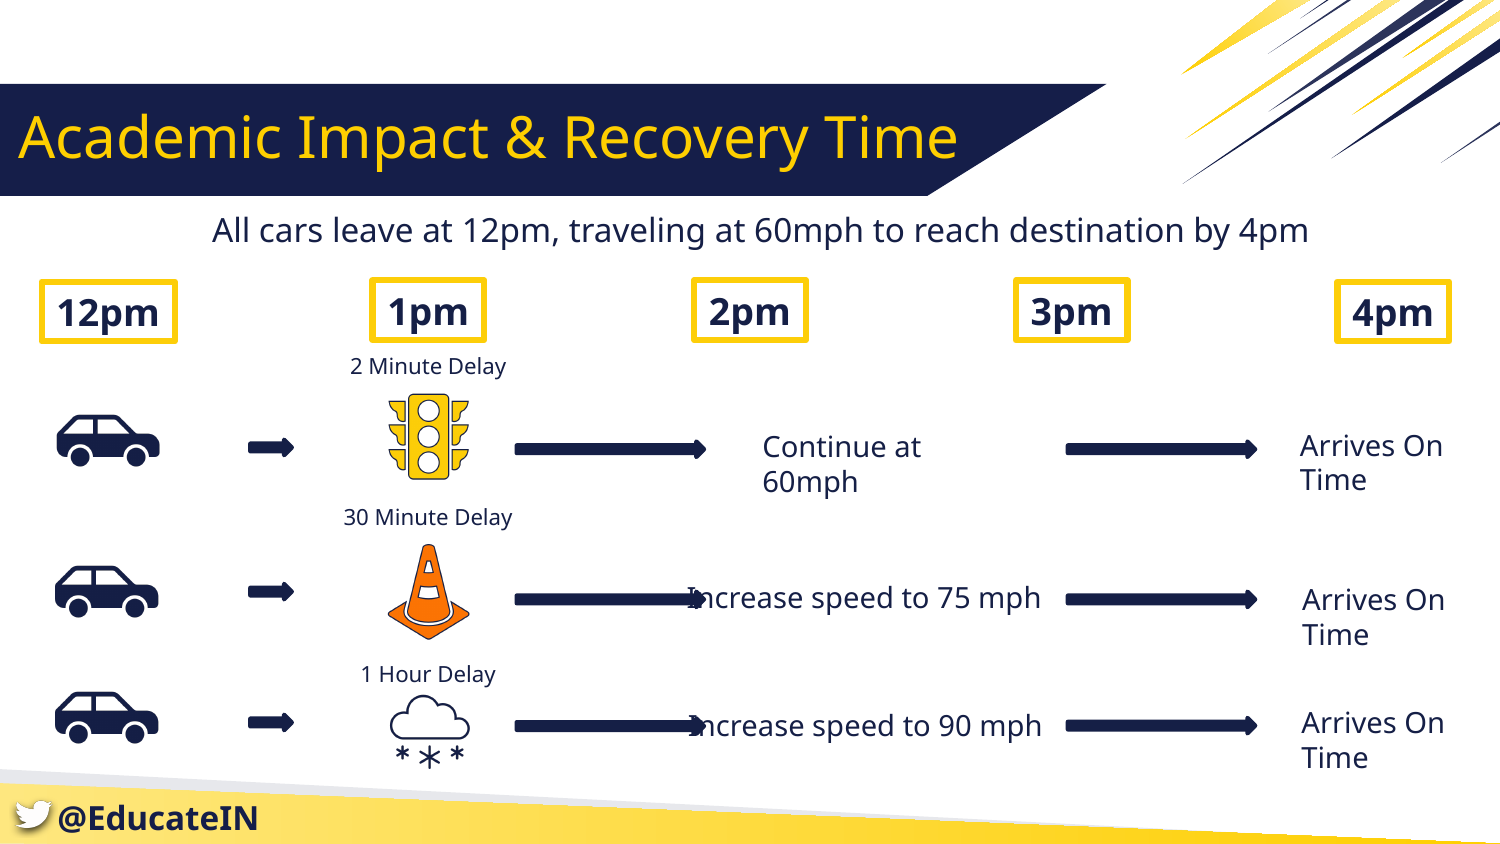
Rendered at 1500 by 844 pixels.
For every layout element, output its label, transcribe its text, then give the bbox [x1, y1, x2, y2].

text_box [514, 439, 707, 459]
title Academic Impact & Recovery Time [18, 83, 976, 196]
text_box [1065, 589, 1258, 610]
text_box [1065, 715, 1258, 736]
text_box 3pm [1015, 280, 1128, 341]
text_box 30 Minute Delay [328, 496, 528, 538]
text_box Arrives On Time [1287, 574, 1500, 659]
picture [50, 661, 163, 775]
text_box [1065, 439, 1258, 459]
text_box Increase speed to 75 mph [671, 572, 1057, 623]
picture [372, 535, 485, 648]
text_box Arrives On Time [1286, 697, 1500, 782]
text_box [514, 589, 707, 610]
picture [50, 535, 163, 648]
text_box 12pm [41, 281, 175, 342]
text_box Increase speed to 90 mph [673, 700, 1058, 751]
text_box 2 Minute Delay [335, 344, 522, 387]
picture [9, 795, 58, 838]
text_box All cars leave at 12pm, traveling at 60mph to reach destination by 4pm [197, 201, 1397, 257]
picture [51, 384, 165, 497]
text_box 4pm [1337, 281, 1450, 342]
text_box 1pm [372, 280, 485, 341]
picture [372, 677, 486, 791]
text_box [514, 720, 673, 733]
text_box Continue at 60mph [747, 420, 1034, 506]
text_box 2pm [694, 280, 806, 341]
text_box 1 Hour Delay [345, 652, 511, 695]
text_box [248, 581, 294, 602]
text_box [248, 712, 294, 733]
text_box [248, 437, 294, 458]
text_box Arrives On Time [1285, 419, 1499, 505]
picture [372, 380, 485, 493]
